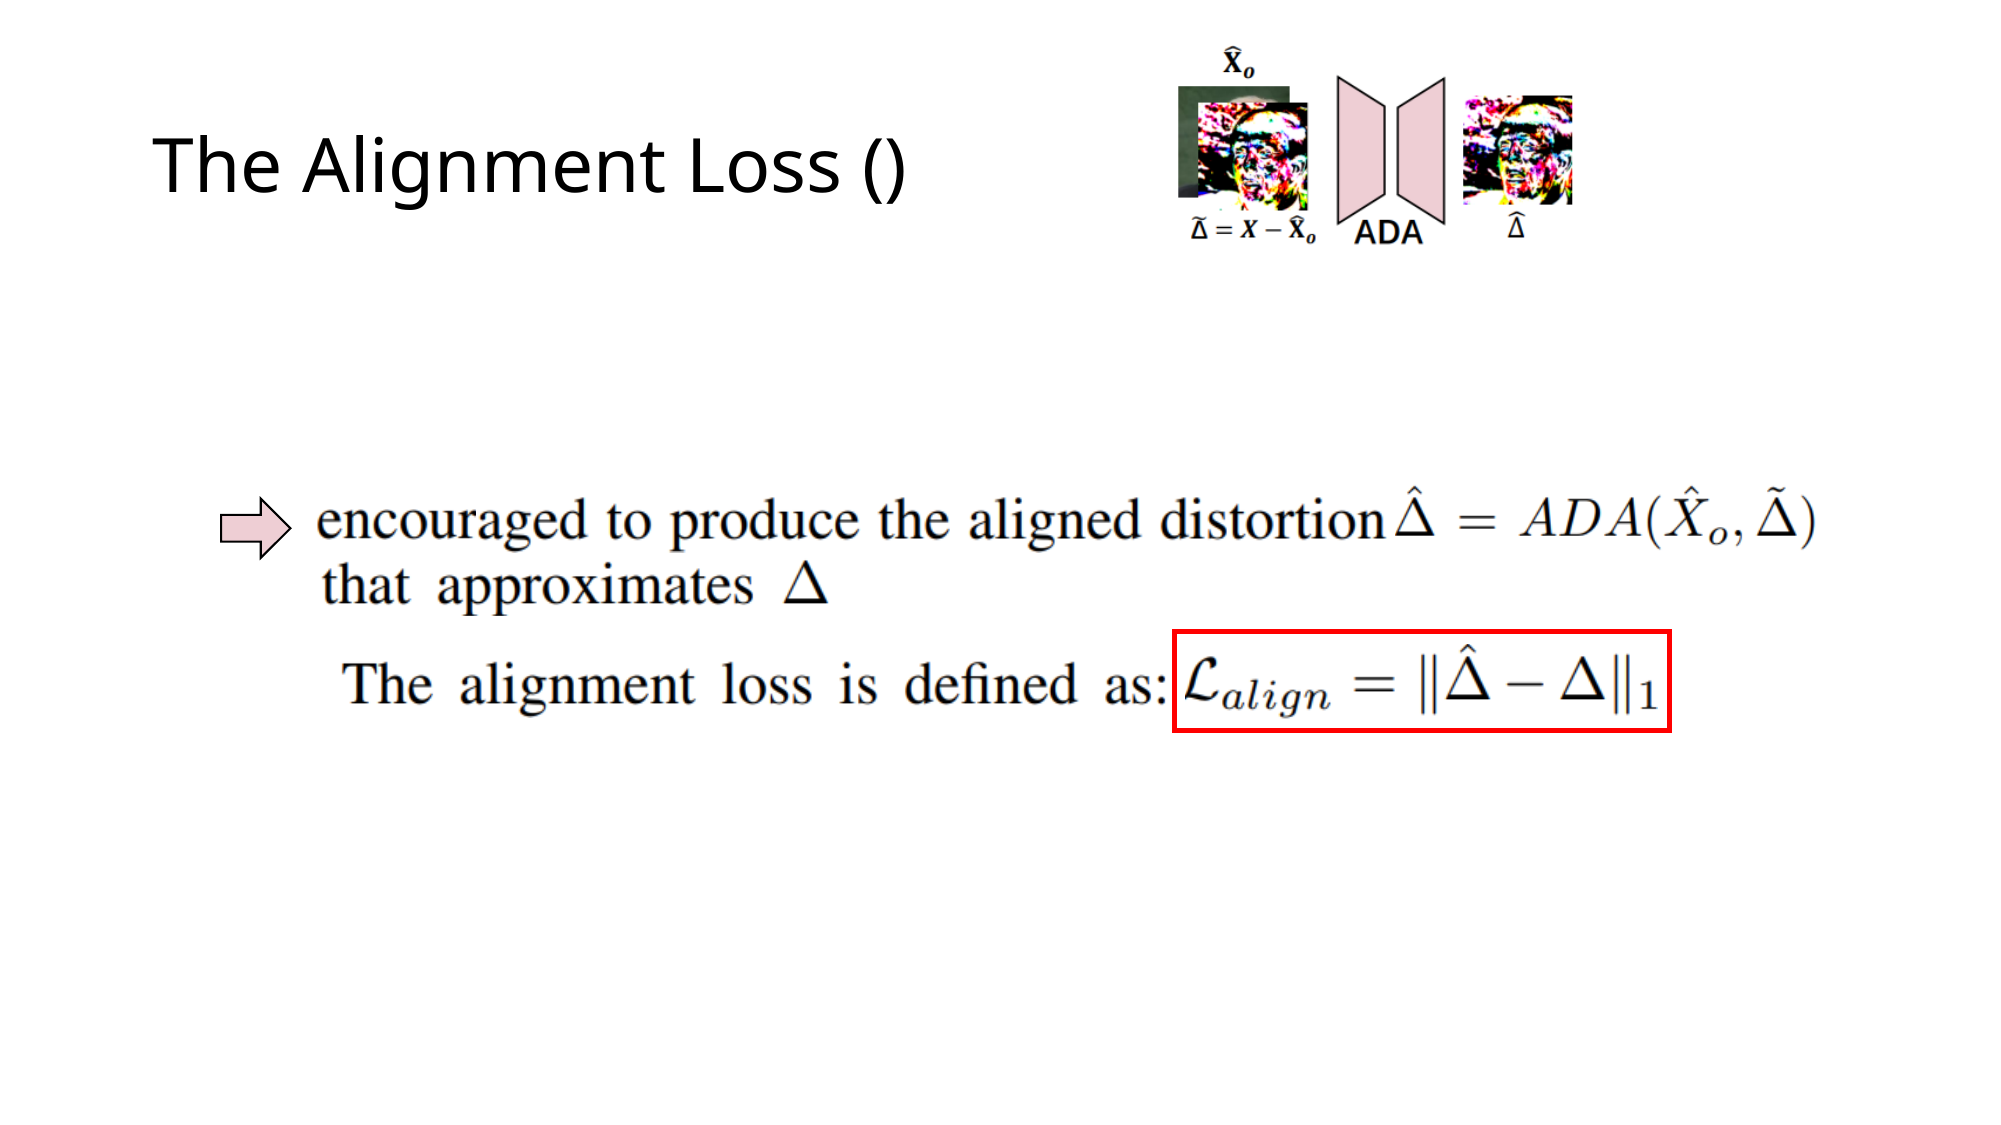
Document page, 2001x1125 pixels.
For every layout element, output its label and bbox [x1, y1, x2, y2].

text_box [333, 644, 1658, 725]
text_box [1172, 629, 1672, 733]
picture [1176, 37, 1577, 261]
text_box [221, 482, 1818, 617]
